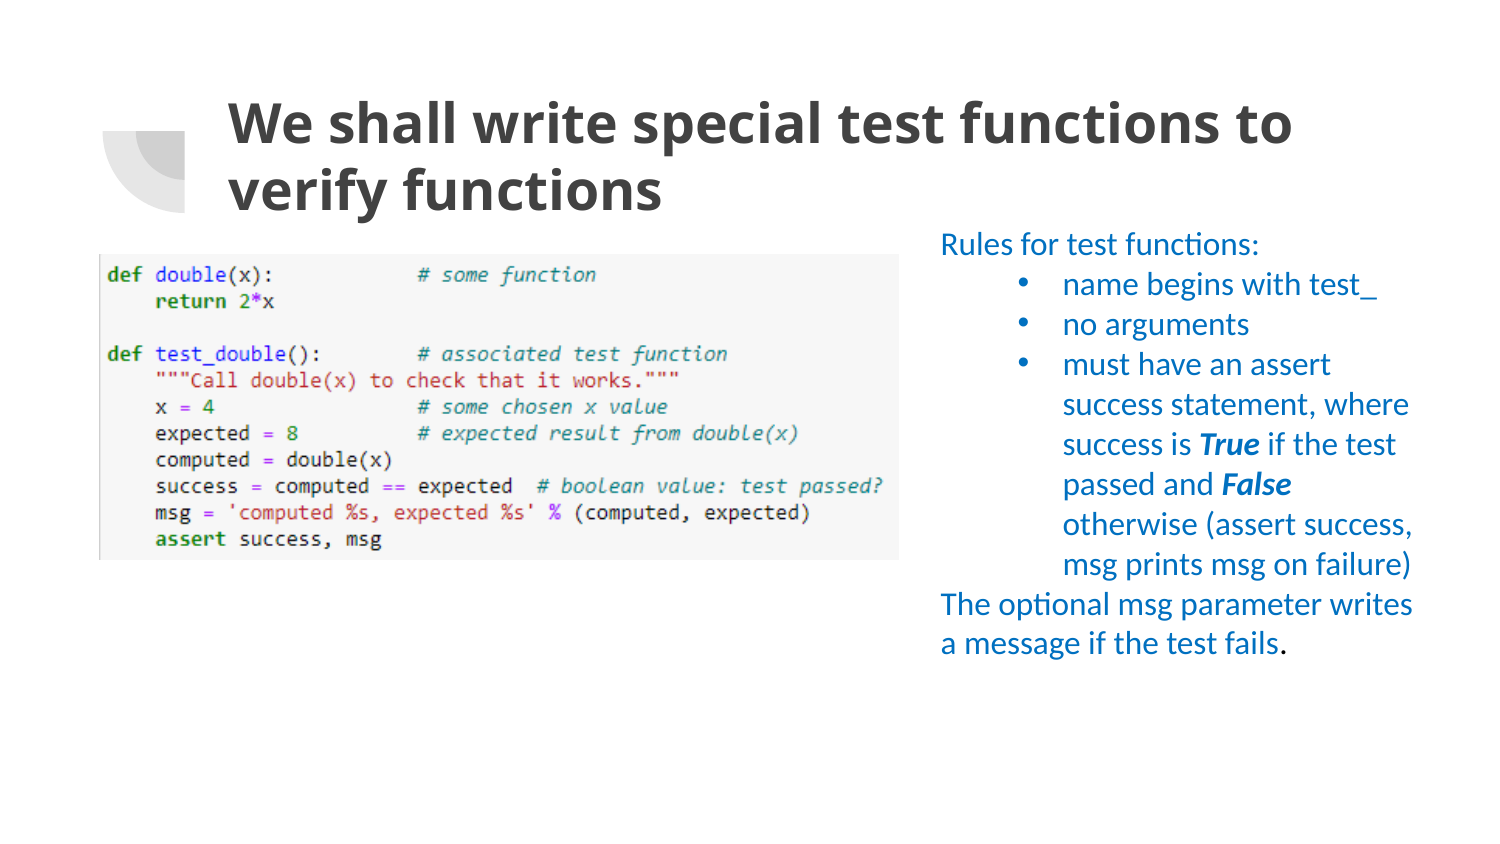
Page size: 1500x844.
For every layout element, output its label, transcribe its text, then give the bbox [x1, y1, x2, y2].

title We shall write special test functions to verify functions [213, 73, 1368, 238]
text_box Rules for test functions: name begins with test_ no arguments must have an assert success statement, where success is True if the test passed and False otherwise (assert success, msg prints msg on failure) The optional msg parameter writes a message if the test fails. [925, 215, 1440, 549]
picture [99, 254, 899, 560]
